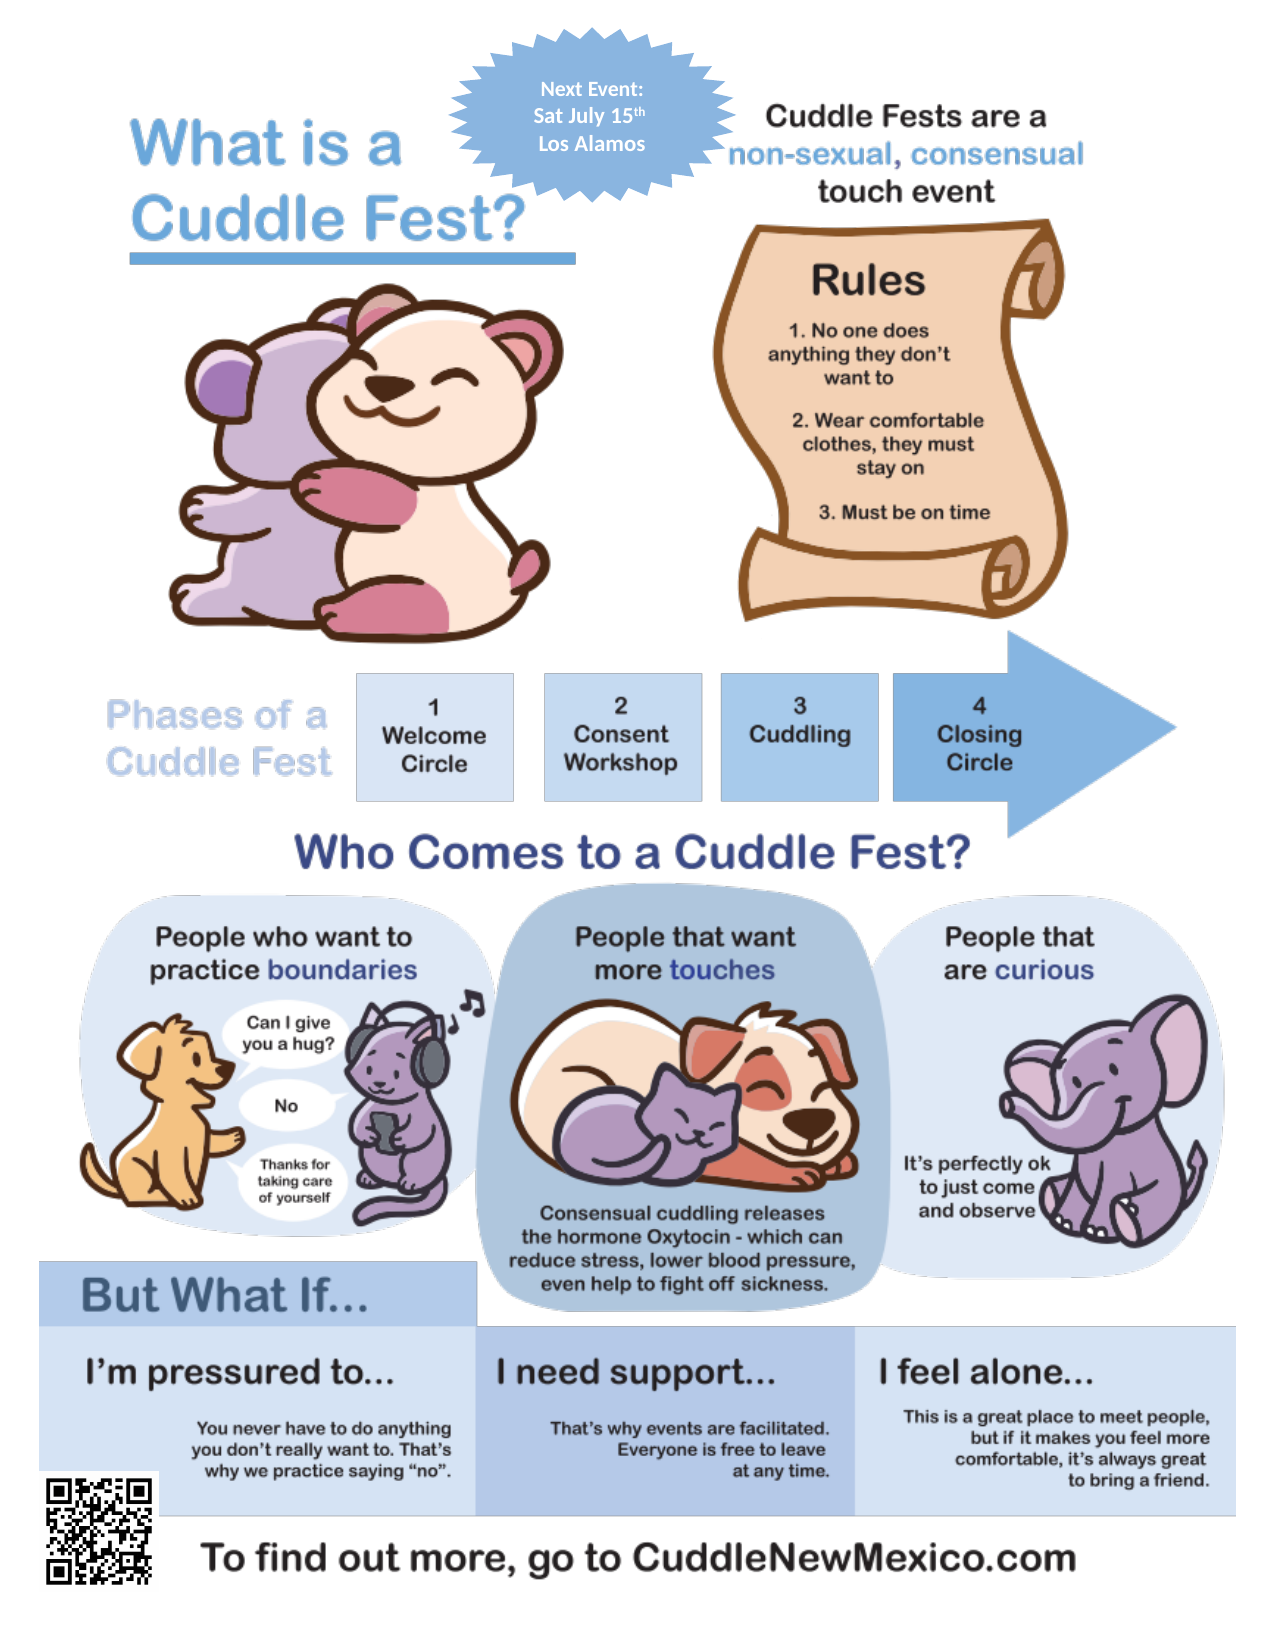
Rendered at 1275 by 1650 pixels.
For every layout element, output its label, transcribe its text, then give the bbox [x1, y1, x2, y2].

picture [39, 50, 1236, 1600]
text_box Next Event: Sat July 15th Los Alamos [510, 25, 674, 50]
